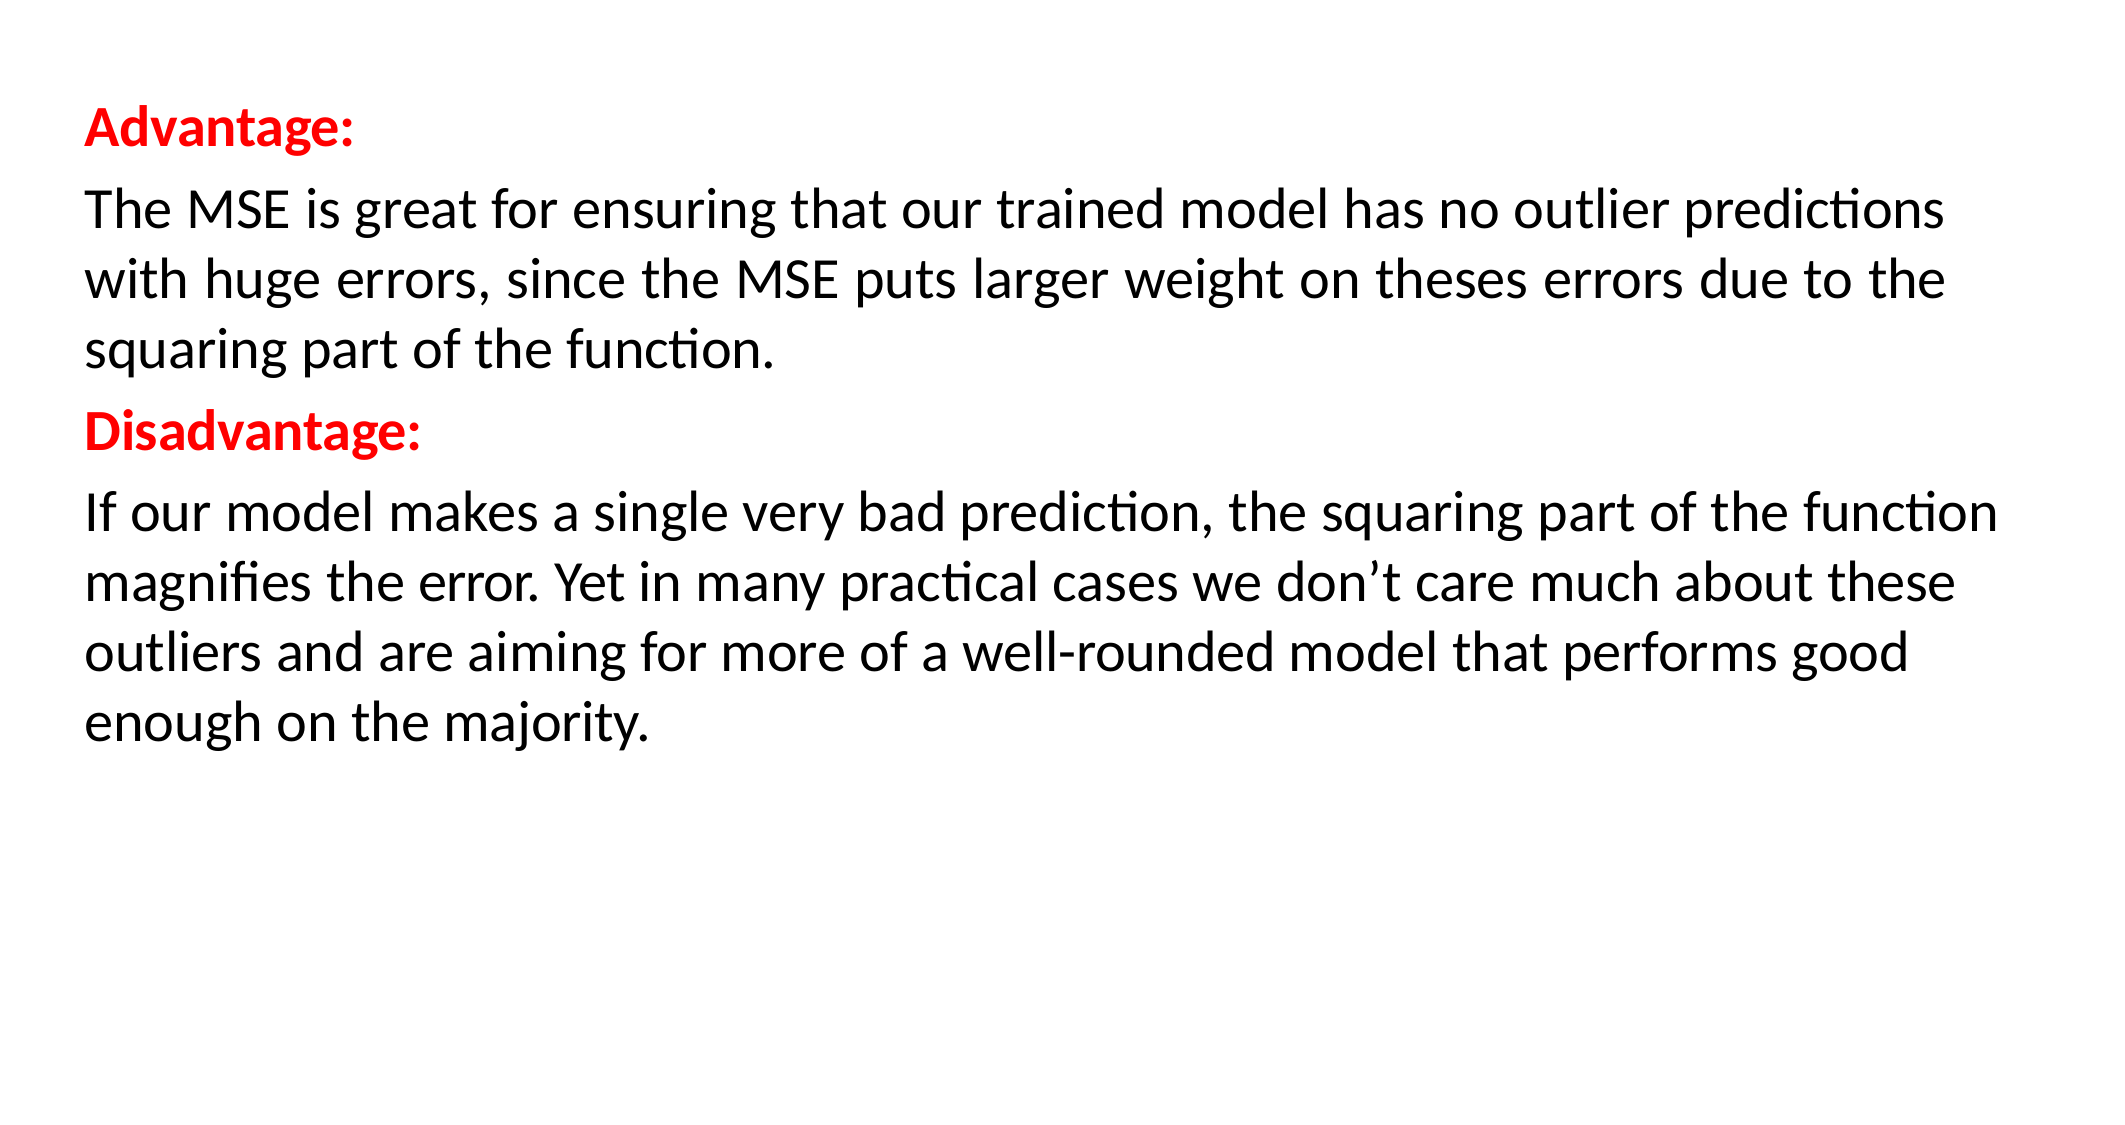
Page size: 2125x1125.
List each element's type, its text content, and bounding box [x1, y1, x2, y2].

text_box Advantage: The MSE is great for ensuring that our trained model has no outlier predictions with huge errors, since the MSE puts larger weight on theses errors due to the squaring part of the function. Disadvantage: If our model makes a single very bad prediction, the squaring part of the function magnifies the error. Yet in many practical cases we don’t care much about these outliers and are aiming for more of a well-rounded model that performs good enough on the majority. [82, 74, 2005, 754]
